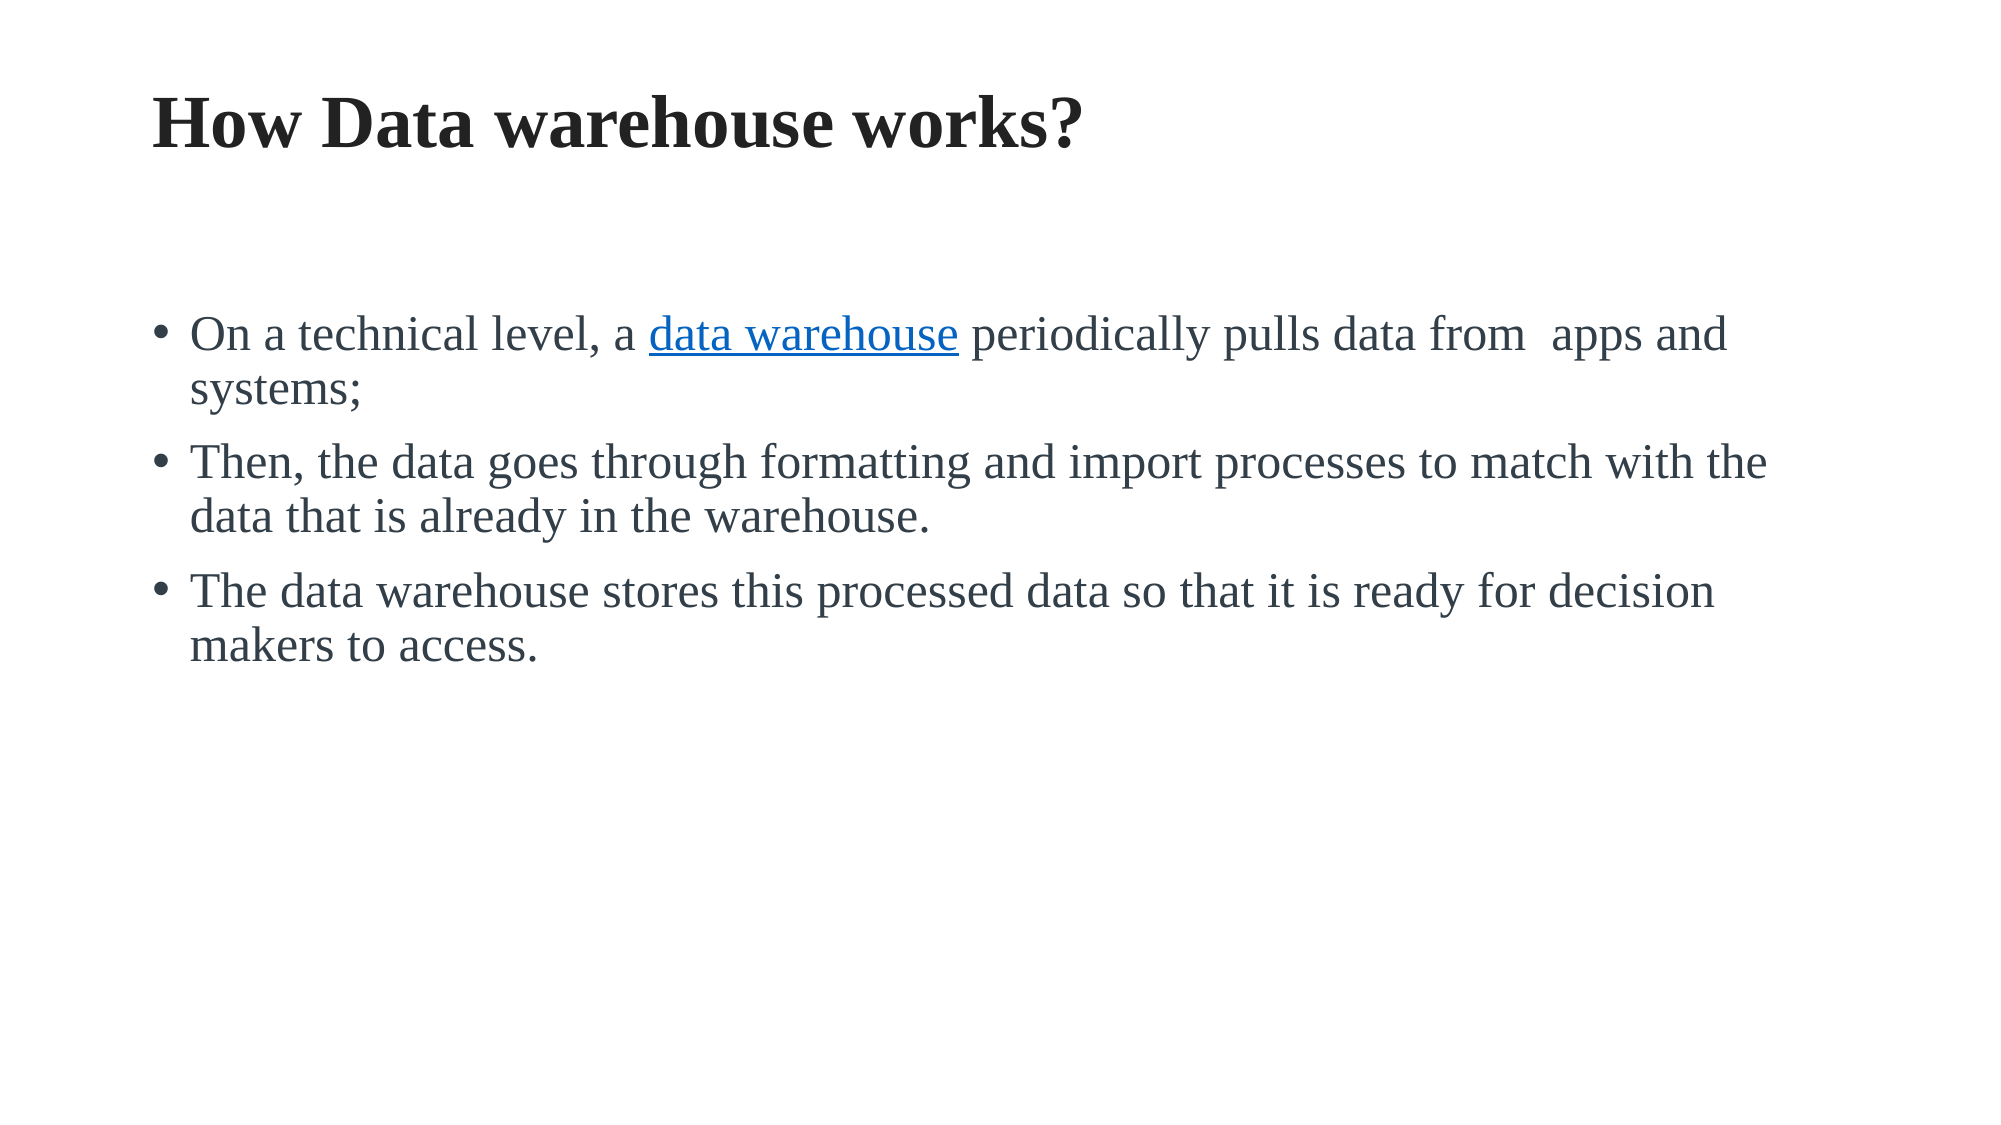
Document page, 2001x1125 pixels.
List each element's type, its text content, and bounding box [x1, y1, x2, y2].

list On a technical level, a data warehouse periodically pulls data from apps and systems; Then, the data goes through formatting and import processes to match with the data that is already in the warehouse. The data warehouse stores this processed data so that it is ready for decision makers to access. [137, 299, 1863, 1014]
title How Data warehouse works? [137, 59, 1863, 278]
